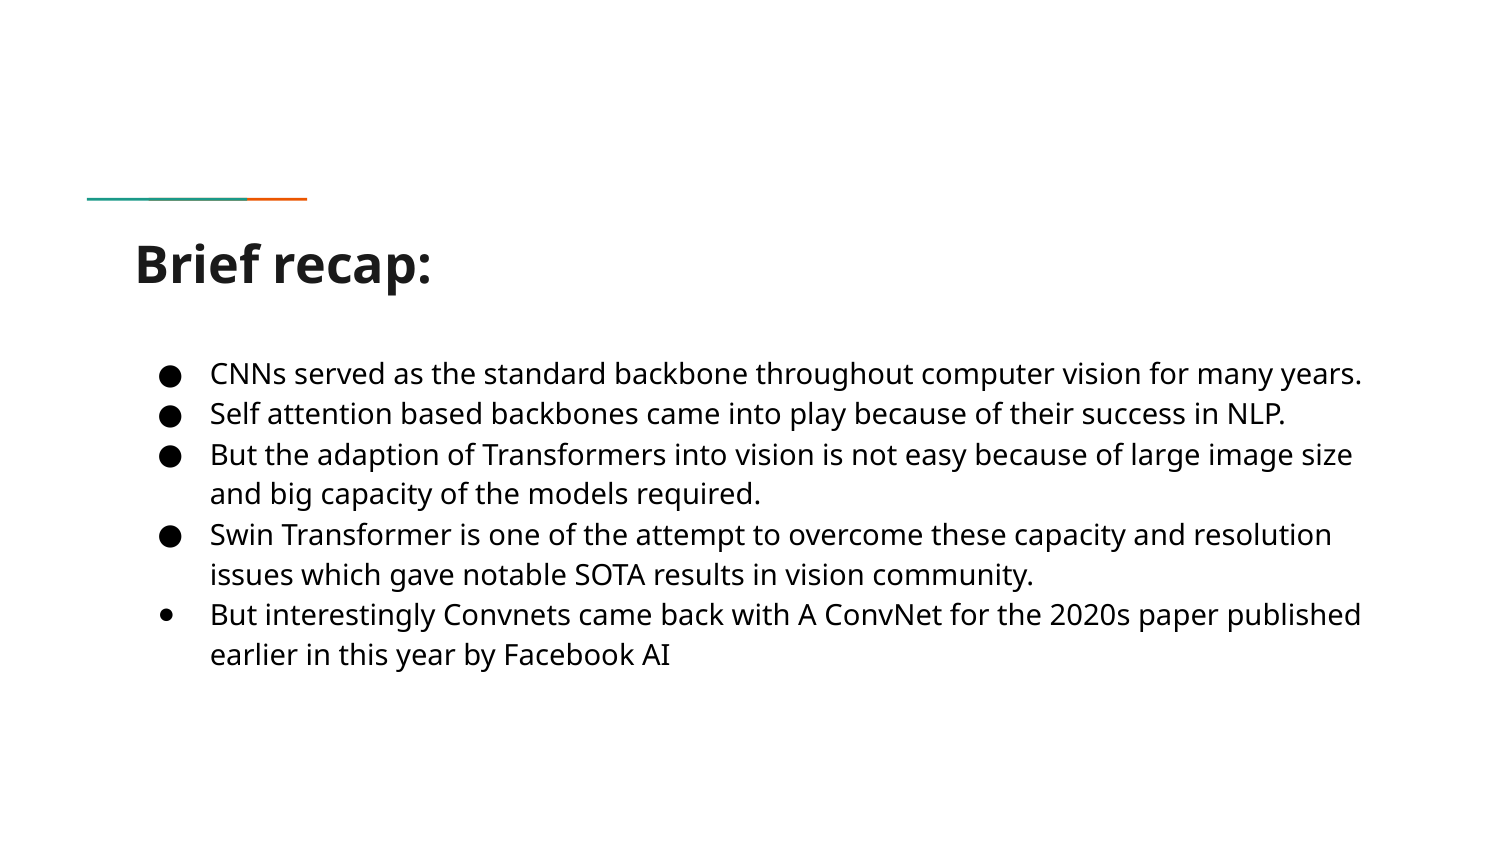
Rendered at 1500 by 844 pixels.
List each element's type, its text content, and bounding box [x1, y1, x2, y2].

subtitle CNNs served as the standard backbone throughout computer vision for many years. Self attention based backbones came into play because of their success in NLP. But the adaption of Transformers into vision is not easy because of large image size and big capacity of the models required. Swin Transformer is one of the attempt to overcome these capacity and resolution issues which gave notable SOTA results in vision community. But interestingly Convnets came back with A ConvNet for the 2020s paper published earlier in this year by Facebook AI [119, 300, 1384, 773]
title Brief recap: [119, 216, 1363, 300]
